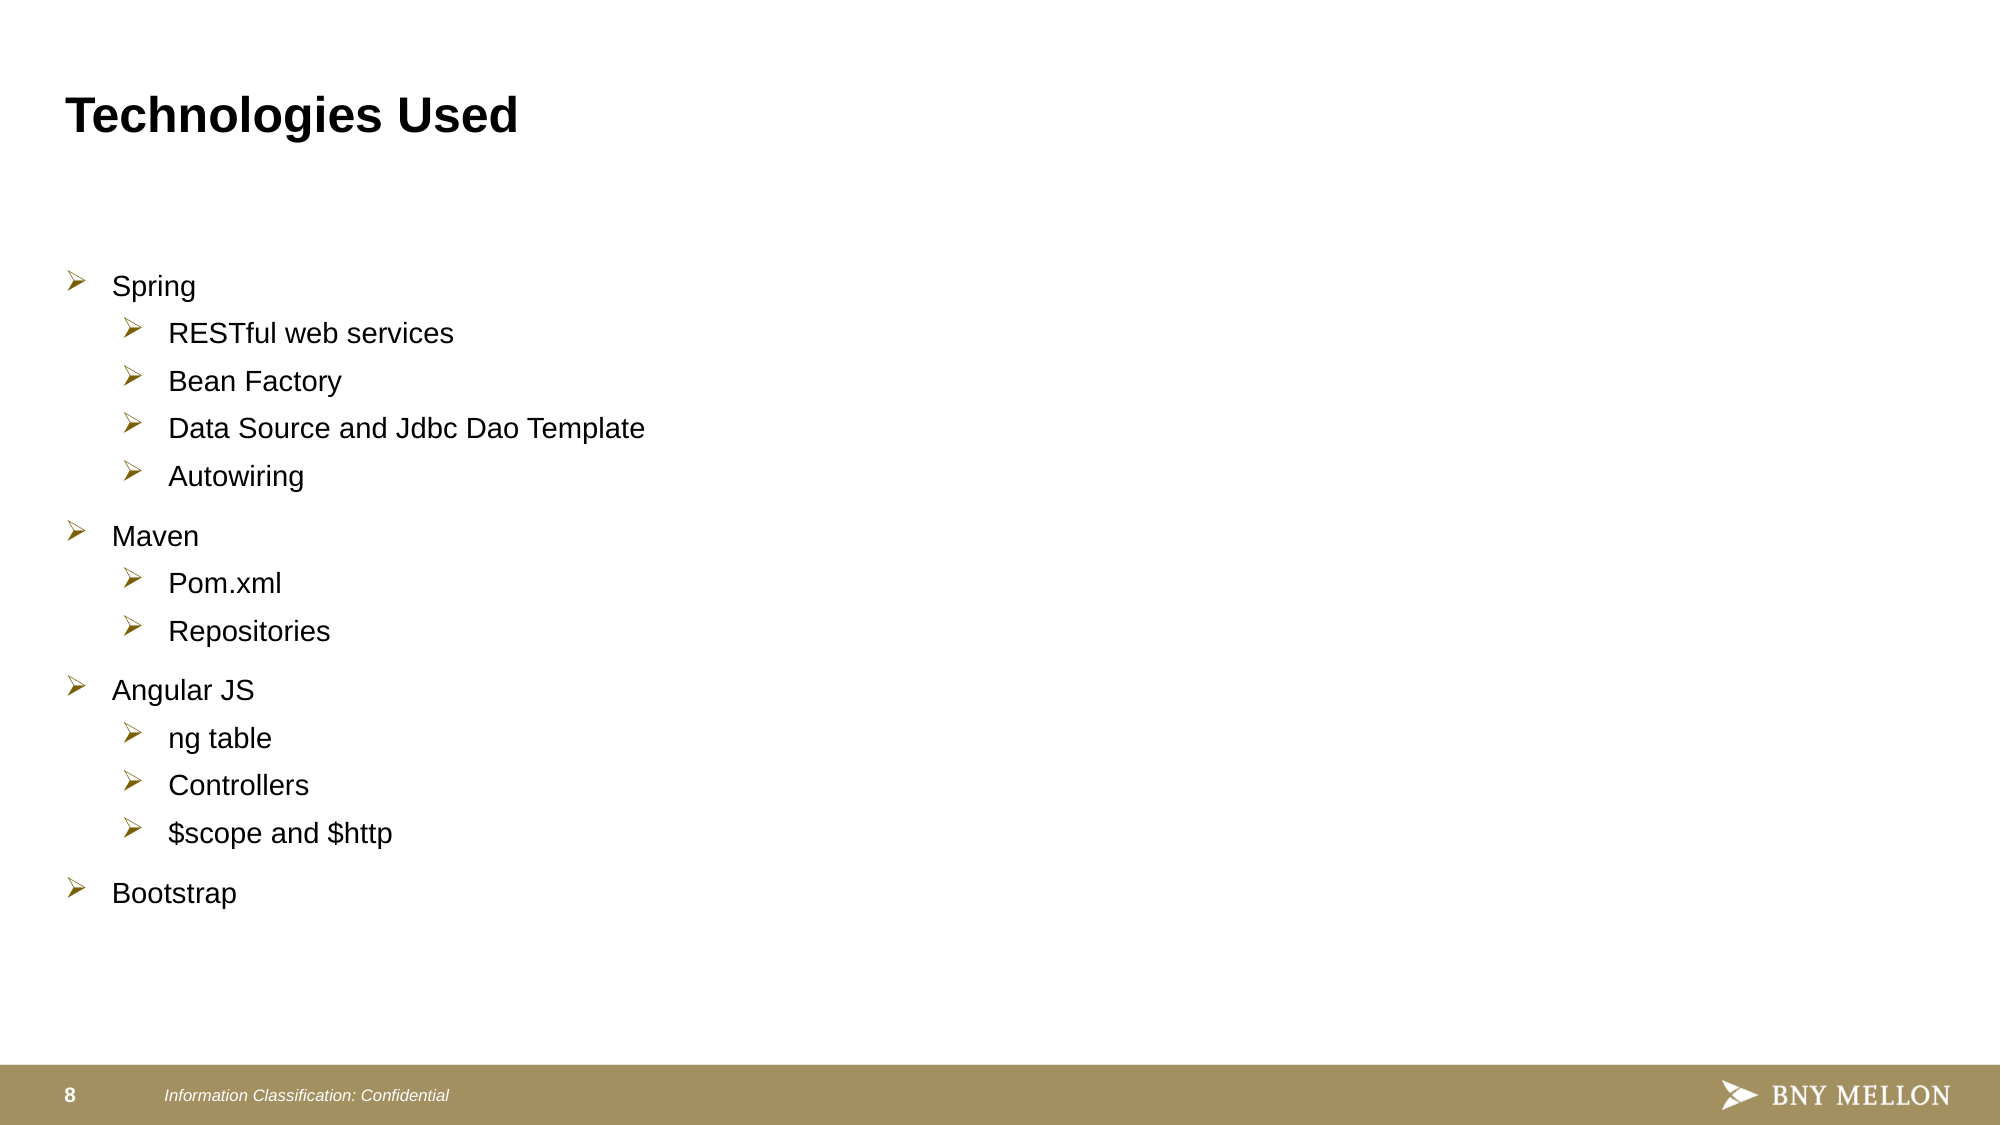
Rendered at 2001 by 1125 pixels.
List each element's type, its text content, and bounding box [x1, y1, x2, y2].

picture [1722, 1080, 1950, 1110]
list Spring RESTful web services Bean Factory Data Source and Jdbc Dao Template Autowiring Maven Pom.xml Repositories Angular JS ng table Controllers $scope and $http Bootstrap [50, 259, 1950, 994]
title Technologies Used [50, 75, 1950, 212]
